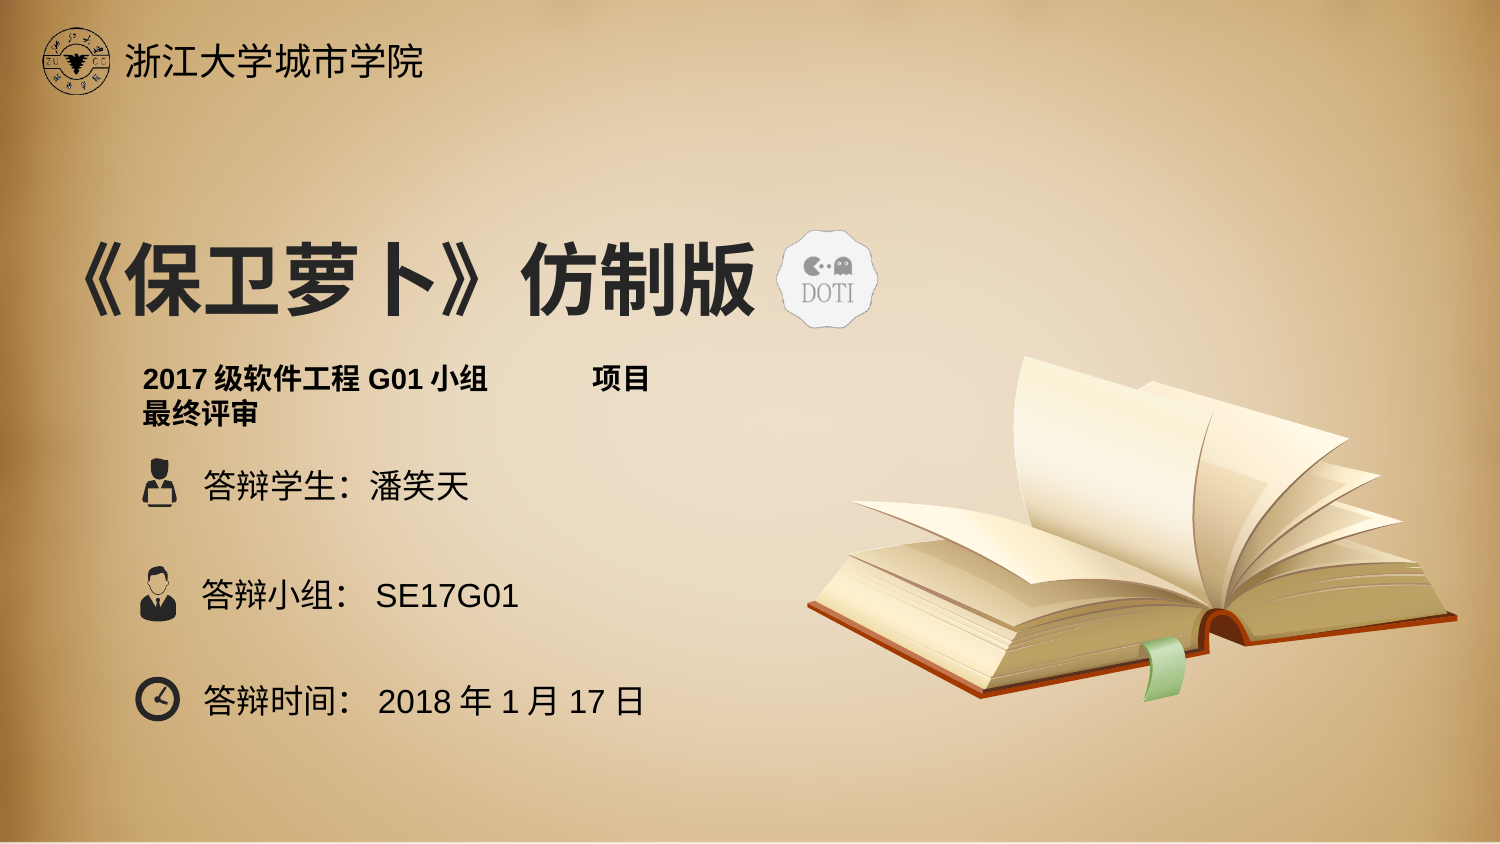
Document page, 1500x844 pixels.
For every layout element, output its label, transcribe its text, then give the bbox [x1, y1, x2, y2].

text_box 答辩小组：SE17G01 [186, 566, 576, 622]
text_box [140, 562, 176, 622]
text_box 浙江大学城市学院 [110, 30, 670, 91]
text_box 2017级软件工程G01小组 项目最终评审 [128, 352, 674, 438]
text_box 答辩学生：潘笑天 [188, 457, 578, 513]
text_box 《保卫萝卜》仿制版 [0, 223, 763, 334]
picture [0, 0, 1500, 844]
text_box 答辩时间：2018年1月17日 [188, 672, 693, 727]
text_box [142, 458, 177, 503]
text_box [135, 676, 180, 722]
